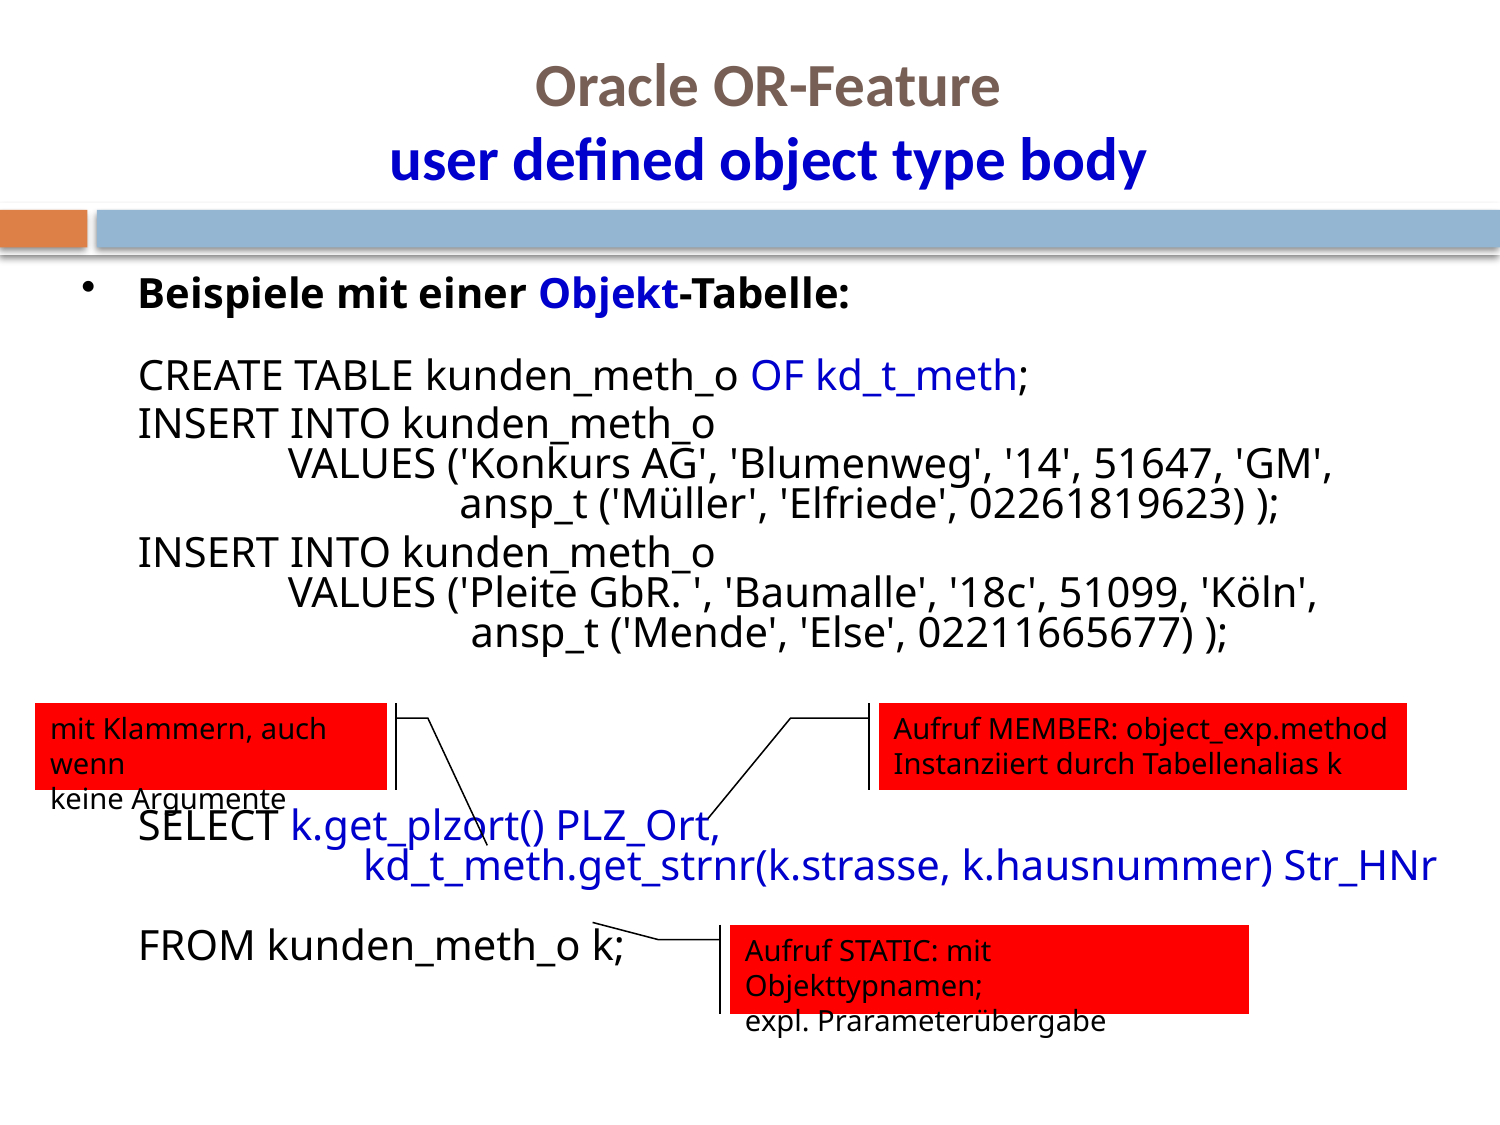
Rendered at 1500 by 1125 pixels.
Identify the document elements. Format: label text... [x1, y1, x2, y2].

text_box Beispiele mit einer Objekt-Tabelle: CREATE TABLE kunden_meth_o OF kd_t_meth; INSERT INTO kunden_meth_o VALUES ('Konkurs AG', 'Blumenweg', '14', 51647, 'GM', ansp_t ('Müller', 'Elfriede', 02261819623) ); INSERT INTO kunden_meth_o VALUES ('Pleite GbR. ', 'Baumalle', '18c', 51099, 'Köln', ansp_t ('Mende', 'Else', 02211665677) ); SELECT k.get_plzort() PLZ_Ort, kd_t_meth.get_strnr(k.strasse, k.hausnummer) Str_HNr FROM kunden_meth_o k; [66, 269, 1454, 1024]
title Oracle OR-Feature user defined object type body [99, 37, 1438, 200]
text_box mit Klammern, auch wenn keine Argumente [35, 703, 387, 790]
text_box Aufruf STATIC: mit Objekttypnamen; expl. Prarameterübergabe [730, 925, 1249, 1014]
text_box Aufruf MEMBER: object_exp.method Instanziiert durch Tabellenalias k [879, 703, 1407, 790]
